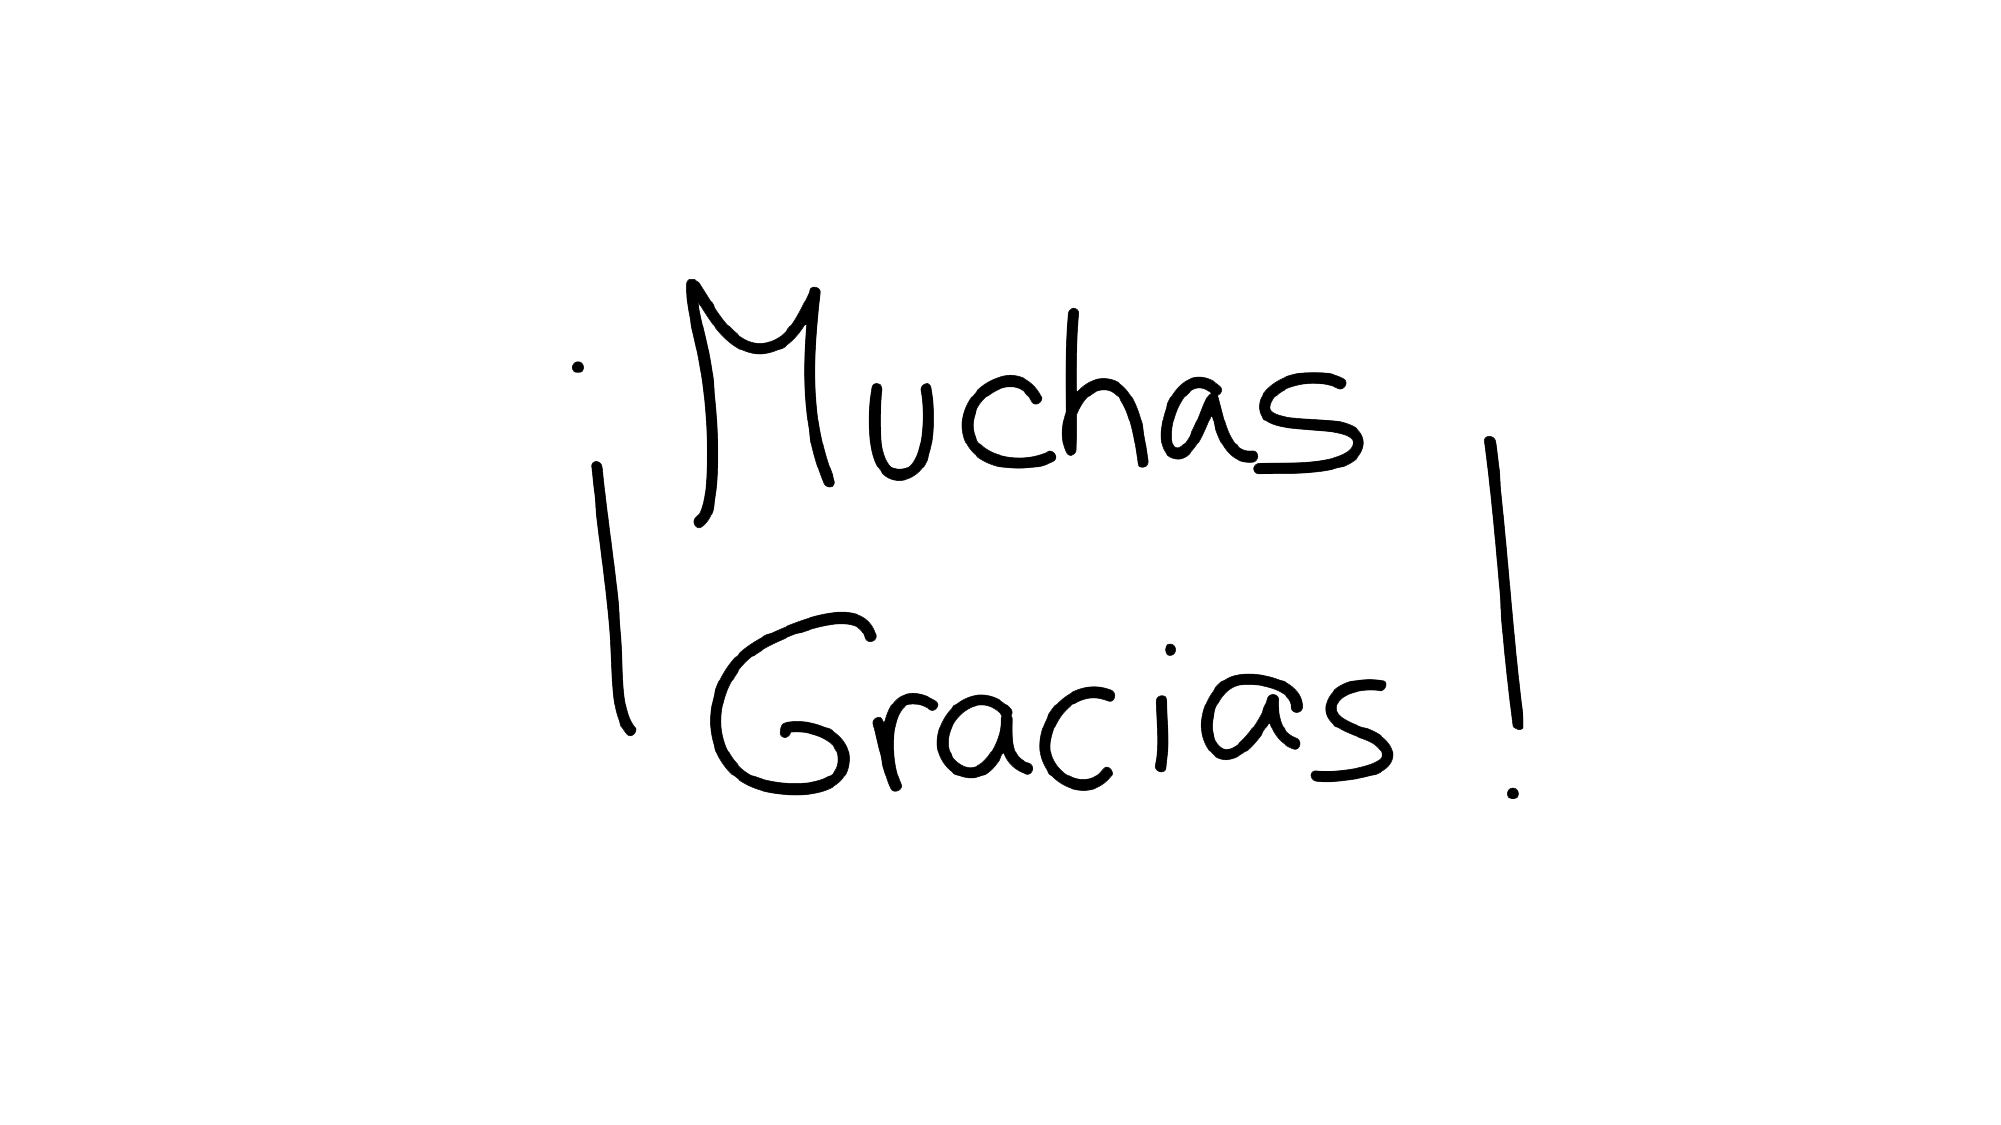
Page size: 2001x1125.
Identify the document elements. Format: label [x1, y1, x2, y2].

picture [572, 278, 1524, 799]
